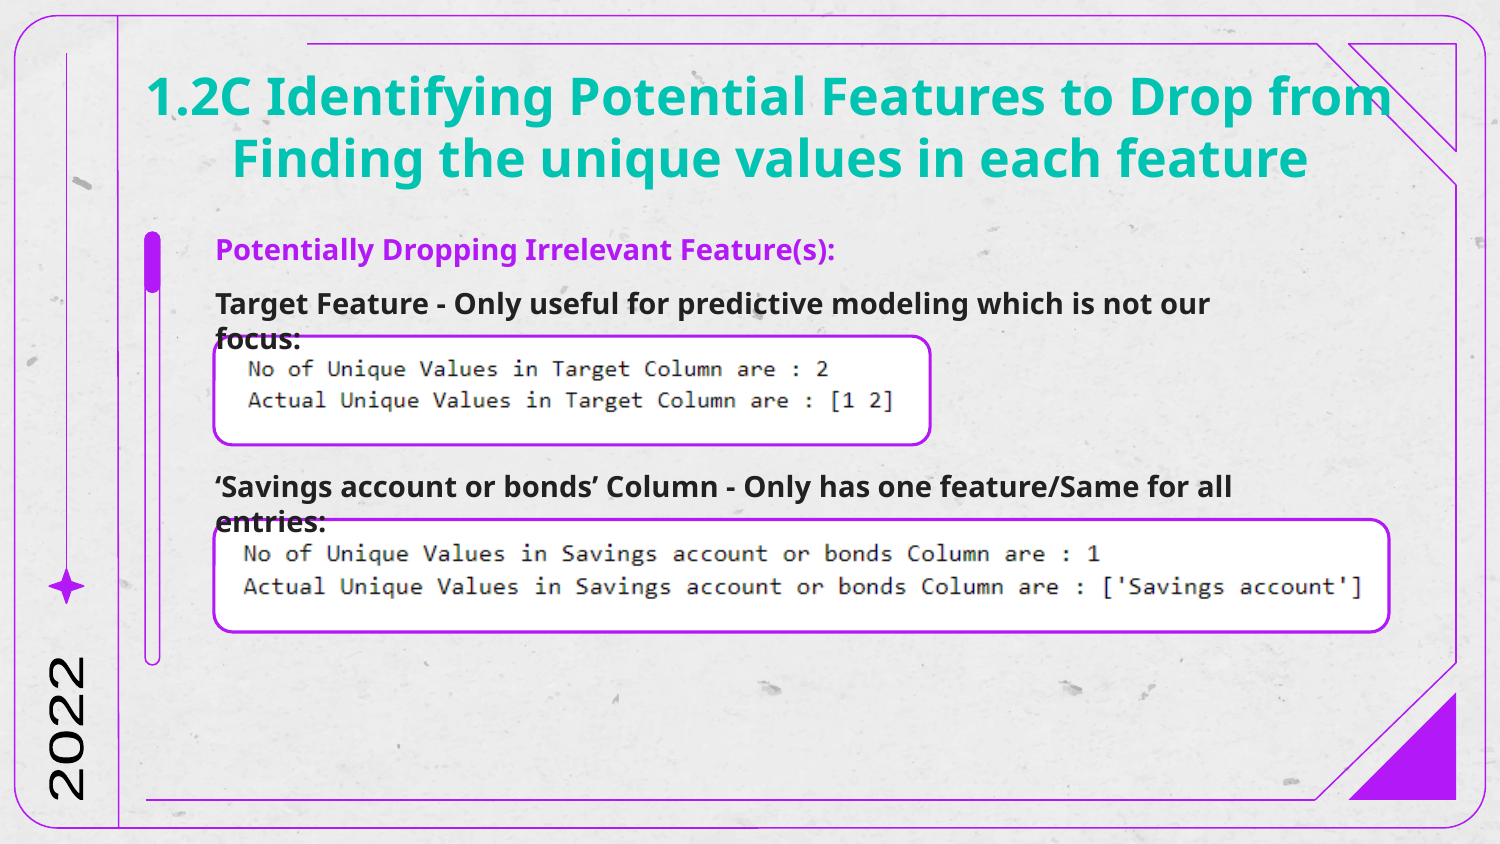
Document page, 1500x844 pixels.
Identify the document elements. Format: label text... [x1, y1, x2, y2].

title 1.2C Identifying Potential Features to Drop from Finding the unique values in each feature [71, 69, 1474, 183]
text_box Target Feature - Only useful for predictive modeling which is not our focus: [199, 270, 1300, 371]
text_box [144, 231, 160, 666]
text_box [49, 581, 62, 591]
picture [213, 335, 931, 446]
picture [213, 519, 1390, 633]
text_box ‘Savings account or bonds’ Column - Only has one feature/Same for all entries: [199, 453, 1300, 554]
text_box Potentially Dropping Irrelevant Feature(s): [199, 216, 1300, 270]
text_box [71, 581, 84, 591]
